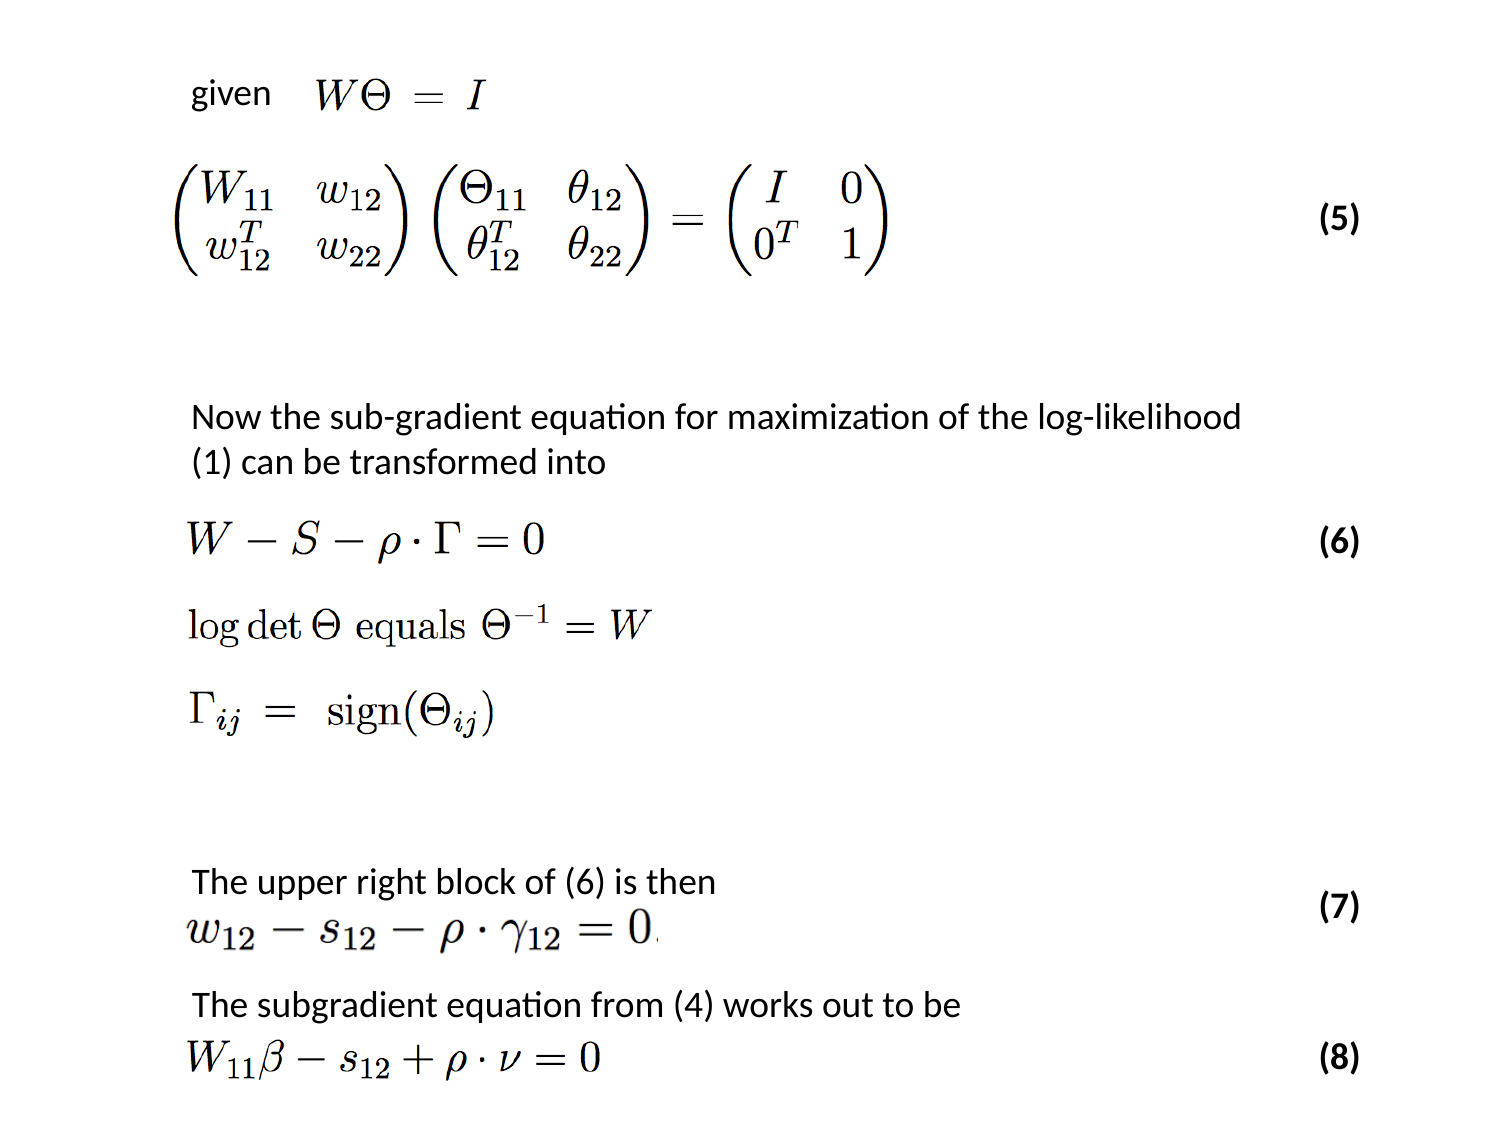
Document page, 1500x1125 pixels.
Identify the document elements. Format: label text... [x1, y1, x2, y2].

text_box The subgradient equation from (4) works out to be [177, 972, 995, 1033]
picture [179, 1030, 603, 1086]
picture [175, 602, 653, 653]
picture [309, 67, 495, 121]
picture [175, 510, 546, 569]
picture [179, 682, 306, 743]
text_box (7) [1303, 873, 1383, 933]
text_box given [176, 60, 288, 121]
text_box (8) [1303, 1024, 1383, 1085]
text_box The upper right block of (6) is then [176, 850, 733, 910]
text_box (5) [1303, 185, 1383, 246]
text_box (6) [1303, 508, 1383, 569]
picture [320, 686, 502, 743]
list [155, 149, 899, 283]
picture [170, 903, 658, 964]
text_box Now the sub-gradient equation for maximization of the log-likelihood (1) can be transformed into [176, 384, 1304, 490]
